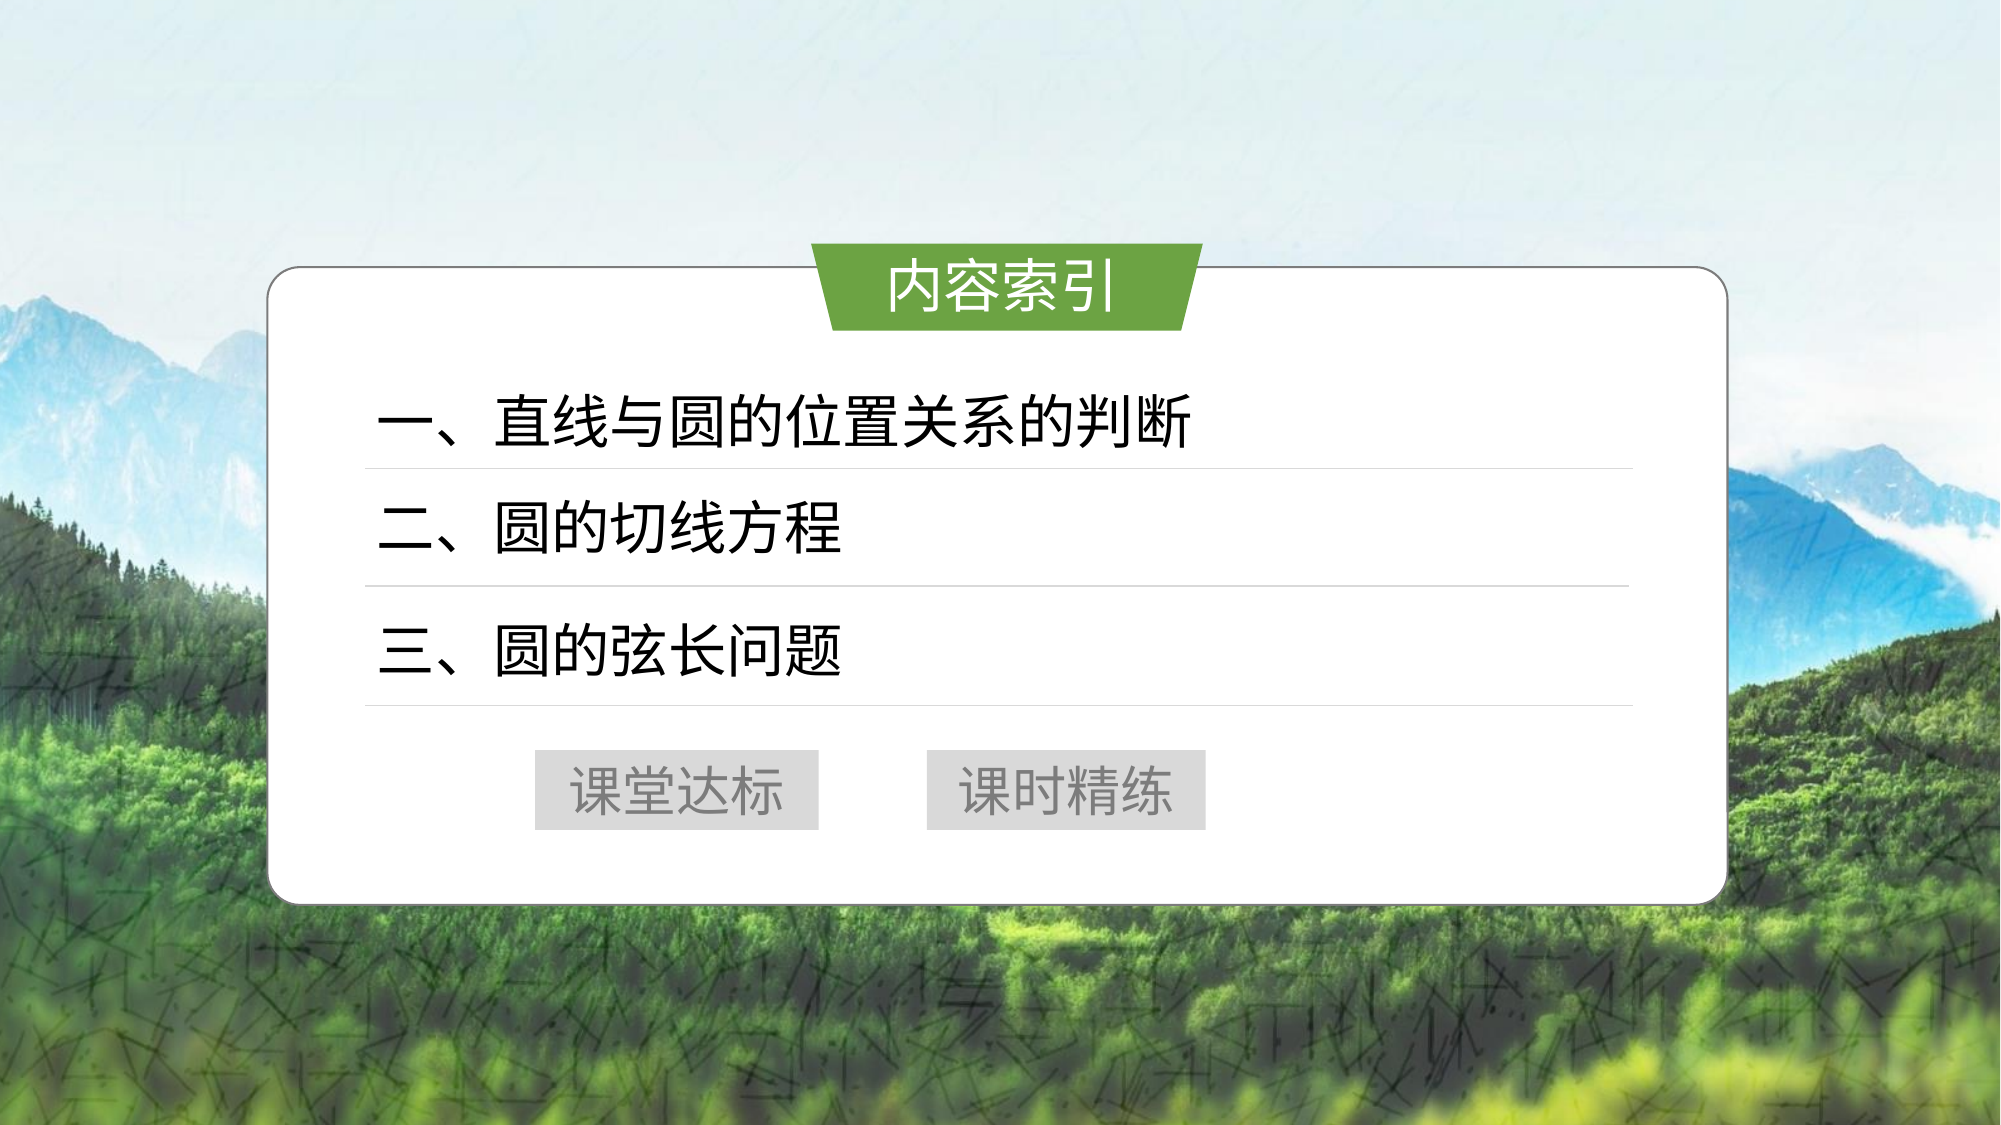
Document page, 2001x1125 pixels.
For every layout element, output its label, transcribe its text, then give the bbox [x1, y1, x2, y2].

picture [0, 0, 2001, 1125]
text_box 内容索引 [834, 255, 1169, 267]
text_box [267, 267, 1728, 905]
text_box [809, 242, 1205, 267]
